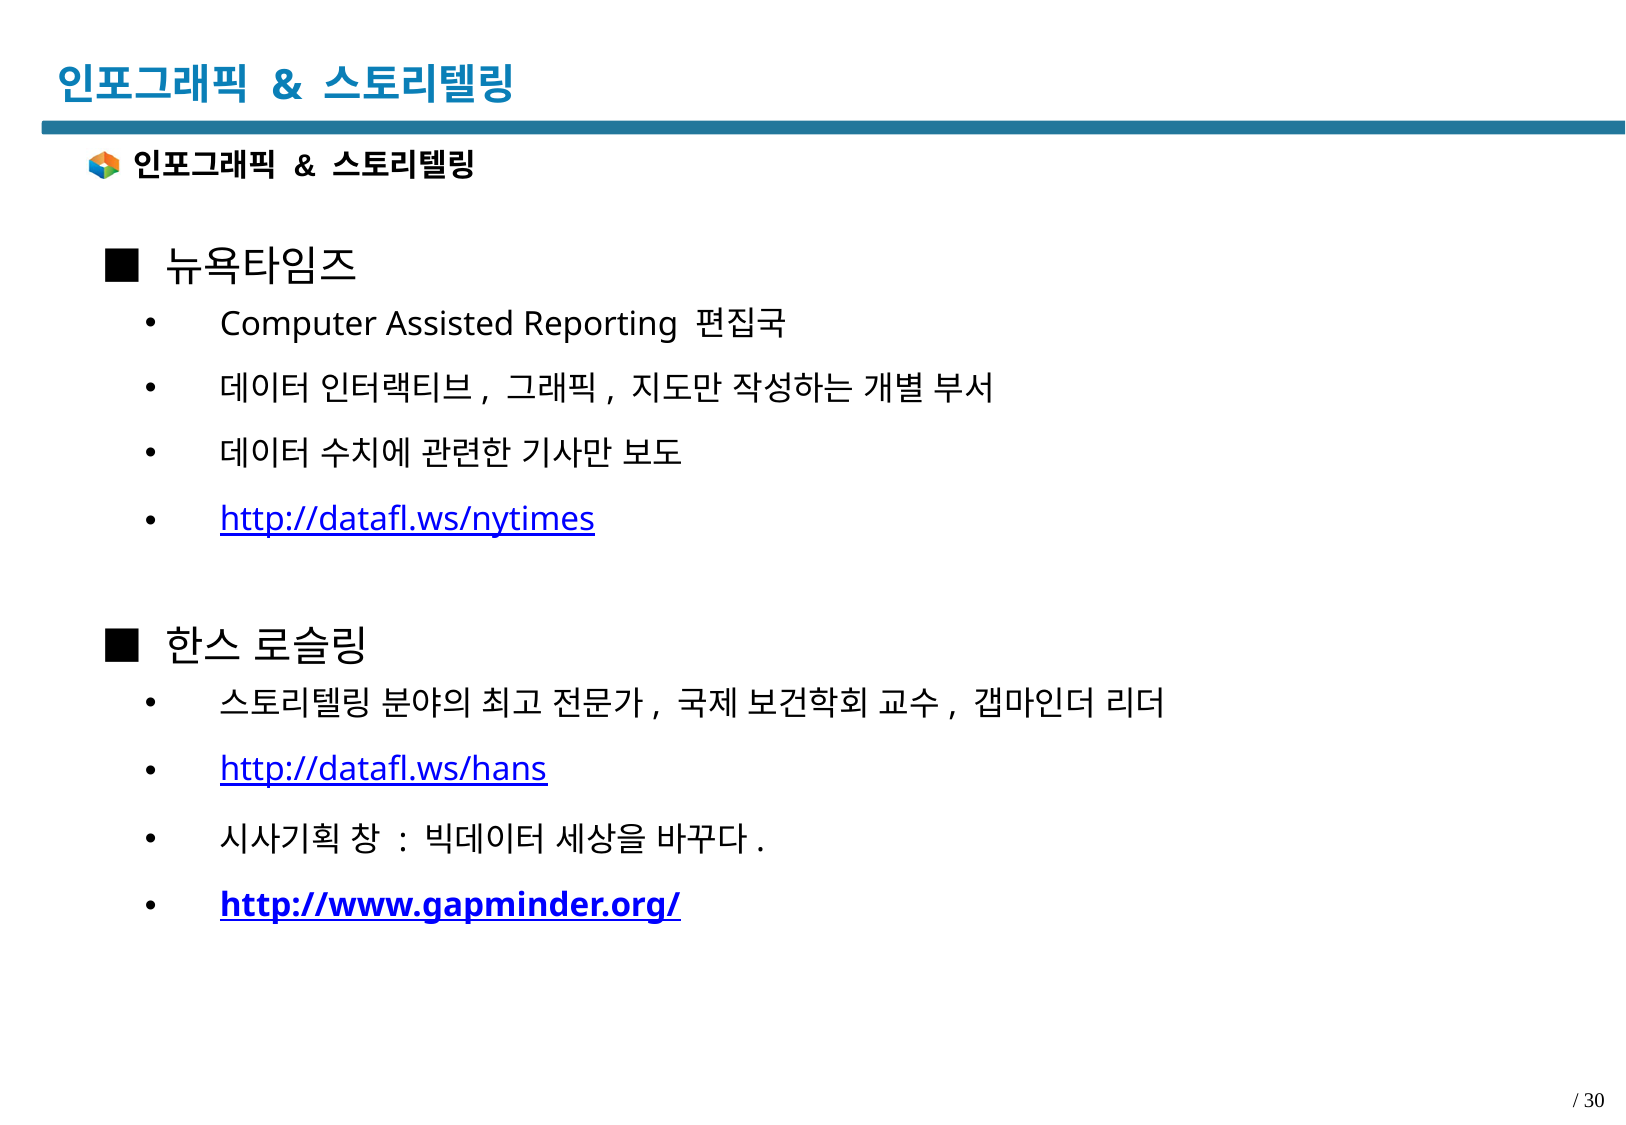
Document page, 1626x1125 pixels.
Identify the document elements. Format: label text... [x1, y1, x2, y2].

text_box ■ 뉴욕타임즈 Computer Assisted Reporting 편집국 데이터 인터랙티브, 그래픽, 지도만 작성하는 개별 부서 데이터 수치에 관련한 기사만 보도 http://datafl.ws/nytimes ■ 한스 로슬링 스토리텔링 분야의 최고 전문가, 국제 보건학회 교수, 갭마인더 리더 http://datafl.ws/hans 시사기획 창 : 빅데이터 세상을 바꾸다. http://www.gapminder.org/ [86, 232, 1475, 936]
title 인포그래픽 & 스토리텔링 [41, 49, 886, 122]
text_box 인포그래픽 & 스토리텔링 [86, 145, 1157, 183]
slide_number / 30 [1245, 1078, 1625, 1114]
picture [86, 148, 121, 179]
